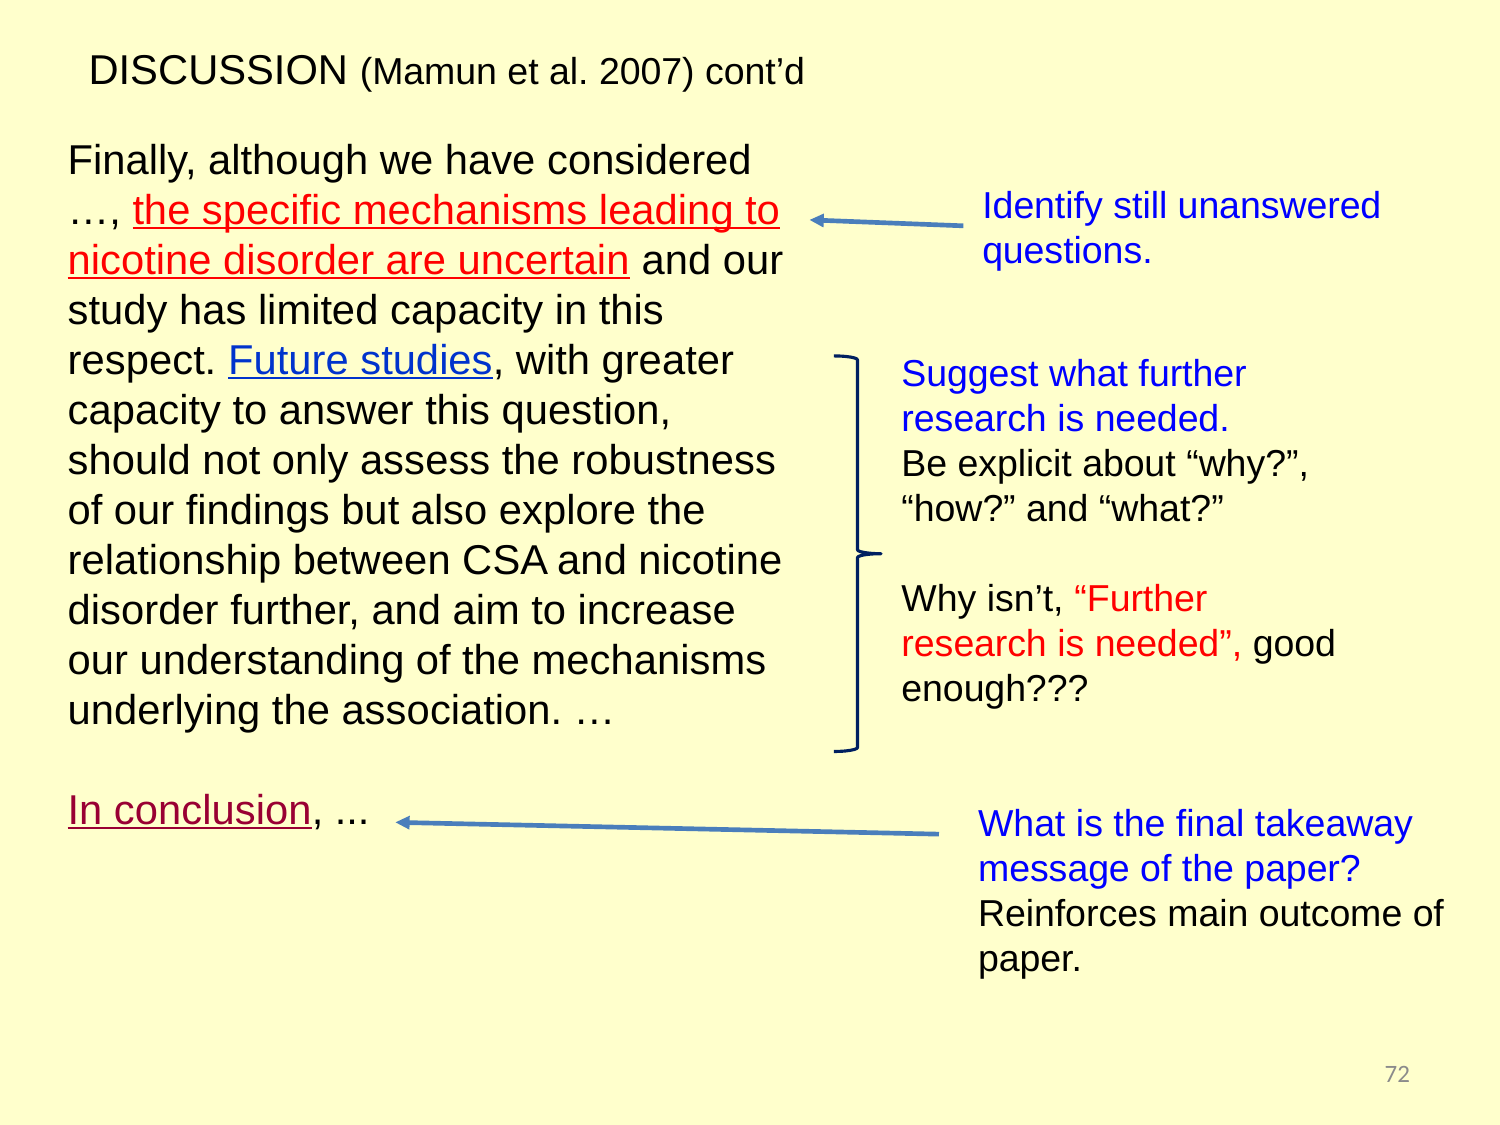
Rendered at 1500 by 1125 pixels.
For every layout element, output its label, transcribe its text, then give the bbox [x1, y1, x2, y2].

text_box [809, 219, 964, 226]
text_box Suggest what further research is needed. Be explicit about “why?”, “how?” and “what?” Why isn’t, “Further research is needed”, good enough??? [886, 341, 1371, 717]
text_box Identify still unanswered questions. [967, 173, 1480, 278]
slide_number 72 [1074, 1042, 1425, 1103]
text_box Finally, although we have considered …, the specific mechanisms leading to nicotine disorder are uncertain and our study has limited capacity in this respect. Future studies, with greater capacity to answer this question, should not only assess the robustness of our findings but also explore the relationship between CSA and nicotine disorder further, and aim to increase our understanding of the mechanisms underlying the association. … In conclusion, ... [53, 125, 803, 841]
text_box [833, 355, 882, 753]
text_box What is the final takeaway message of the paper? Reinforces main outcome of paper. [963, 791, 1476, 987]
text_box DISCUSSION (Mamun et al. 2007) cont’d [73, 35, 820, 101]
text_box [395, 822, 940, 835]
